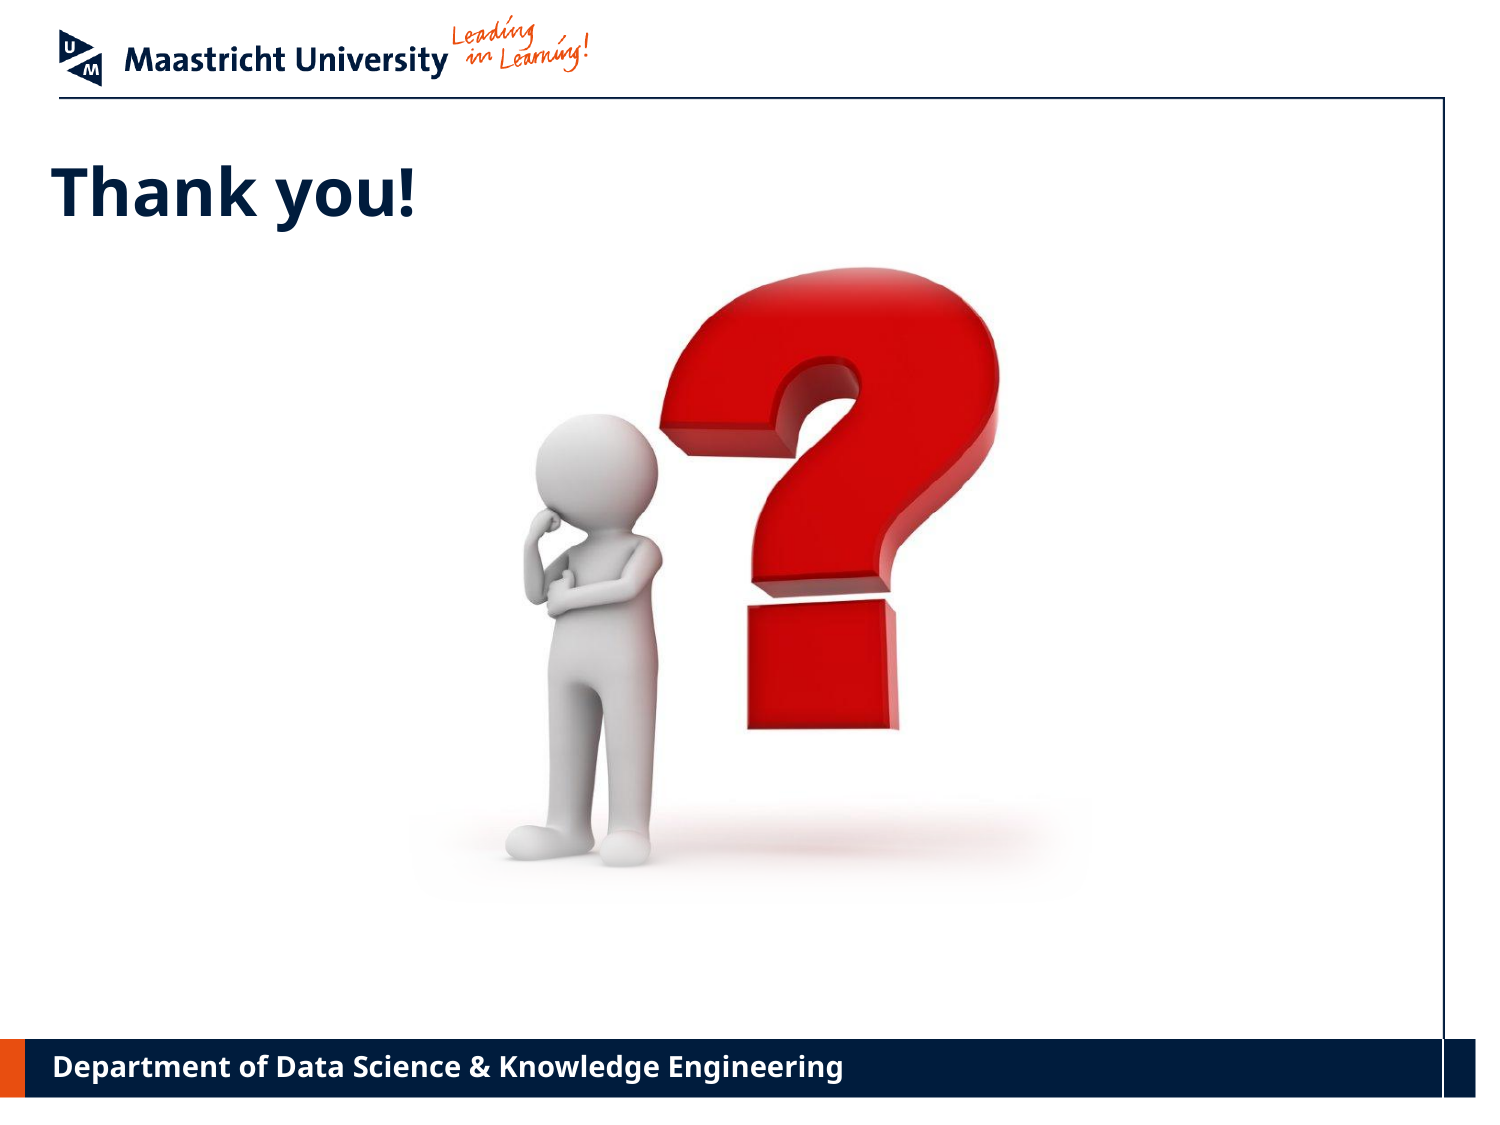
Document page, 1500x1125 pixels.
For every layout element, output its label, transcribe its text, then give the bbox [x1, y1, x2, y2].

picture [0, 0, 1500, 1125]
title Thank you! [50, 149, 1438, 275]
